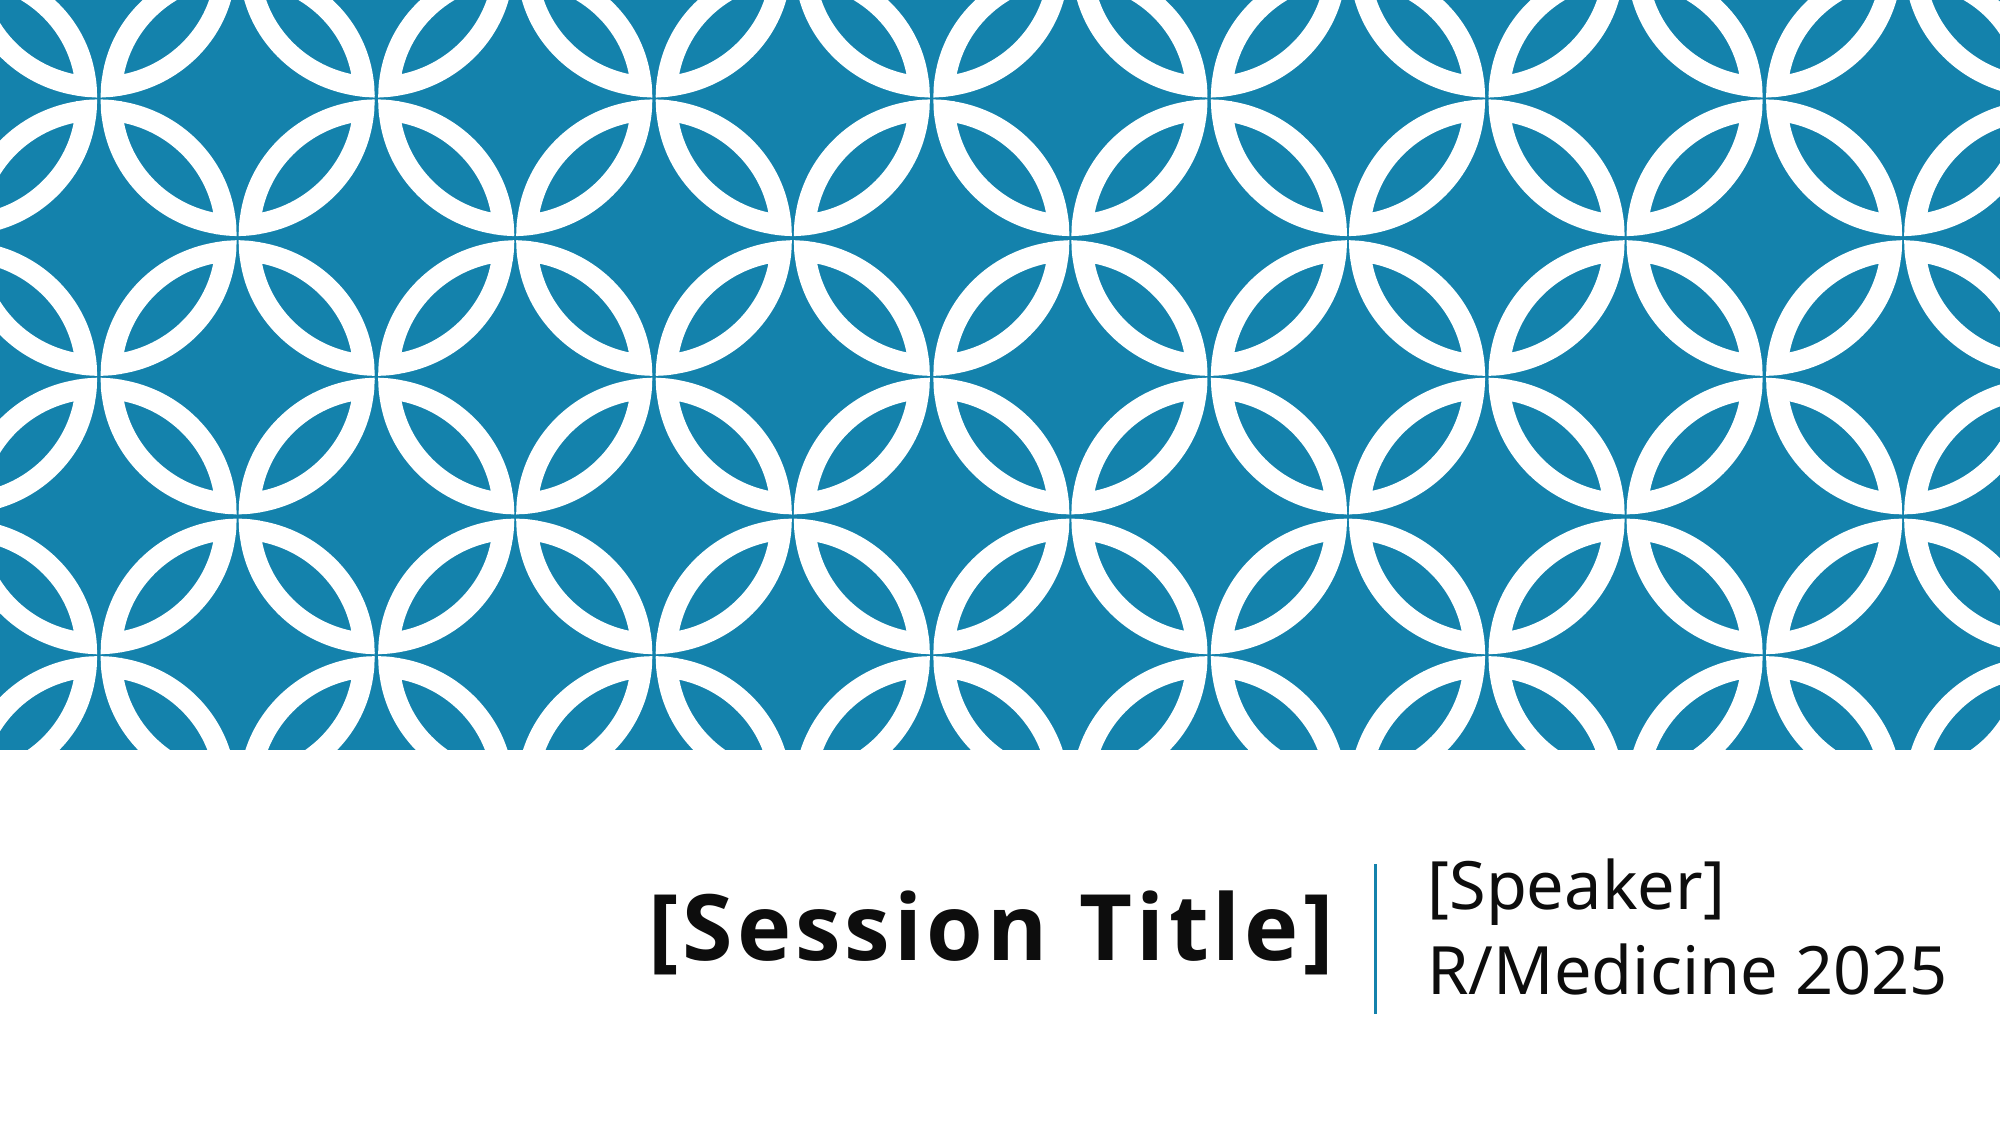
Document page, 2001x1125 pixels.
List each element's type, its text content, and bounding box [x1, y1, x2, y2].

title [Session Title] [0, 813, 1350, 1054]
subtitle [Speaker] R/Medicine 2025 [1412, 788, 1982, 1063]
